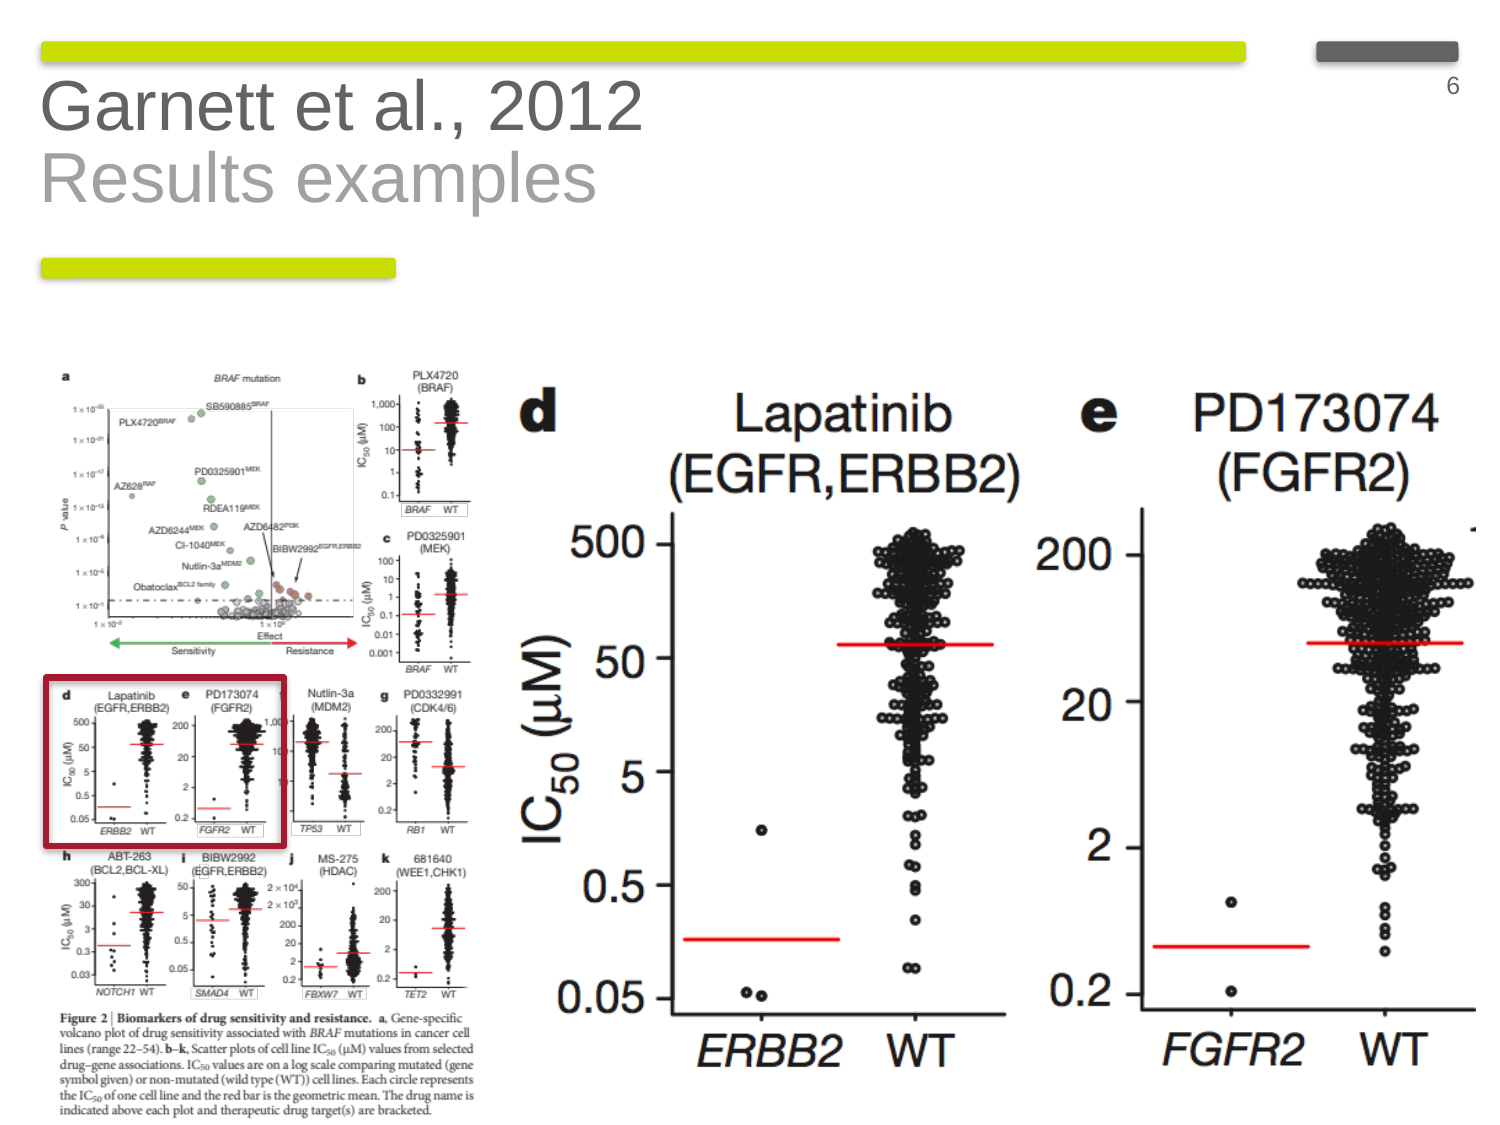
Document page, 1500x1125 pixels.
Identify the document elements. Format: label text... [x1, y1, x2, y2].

list Garnett et al., 2012 Results examples [24, 65, 1248, 256]
picture [41, 350, 483, 1125]
slide_number 6 [1316, 61, 1476, 116]
picture [484, 356, 1476, 1093]
